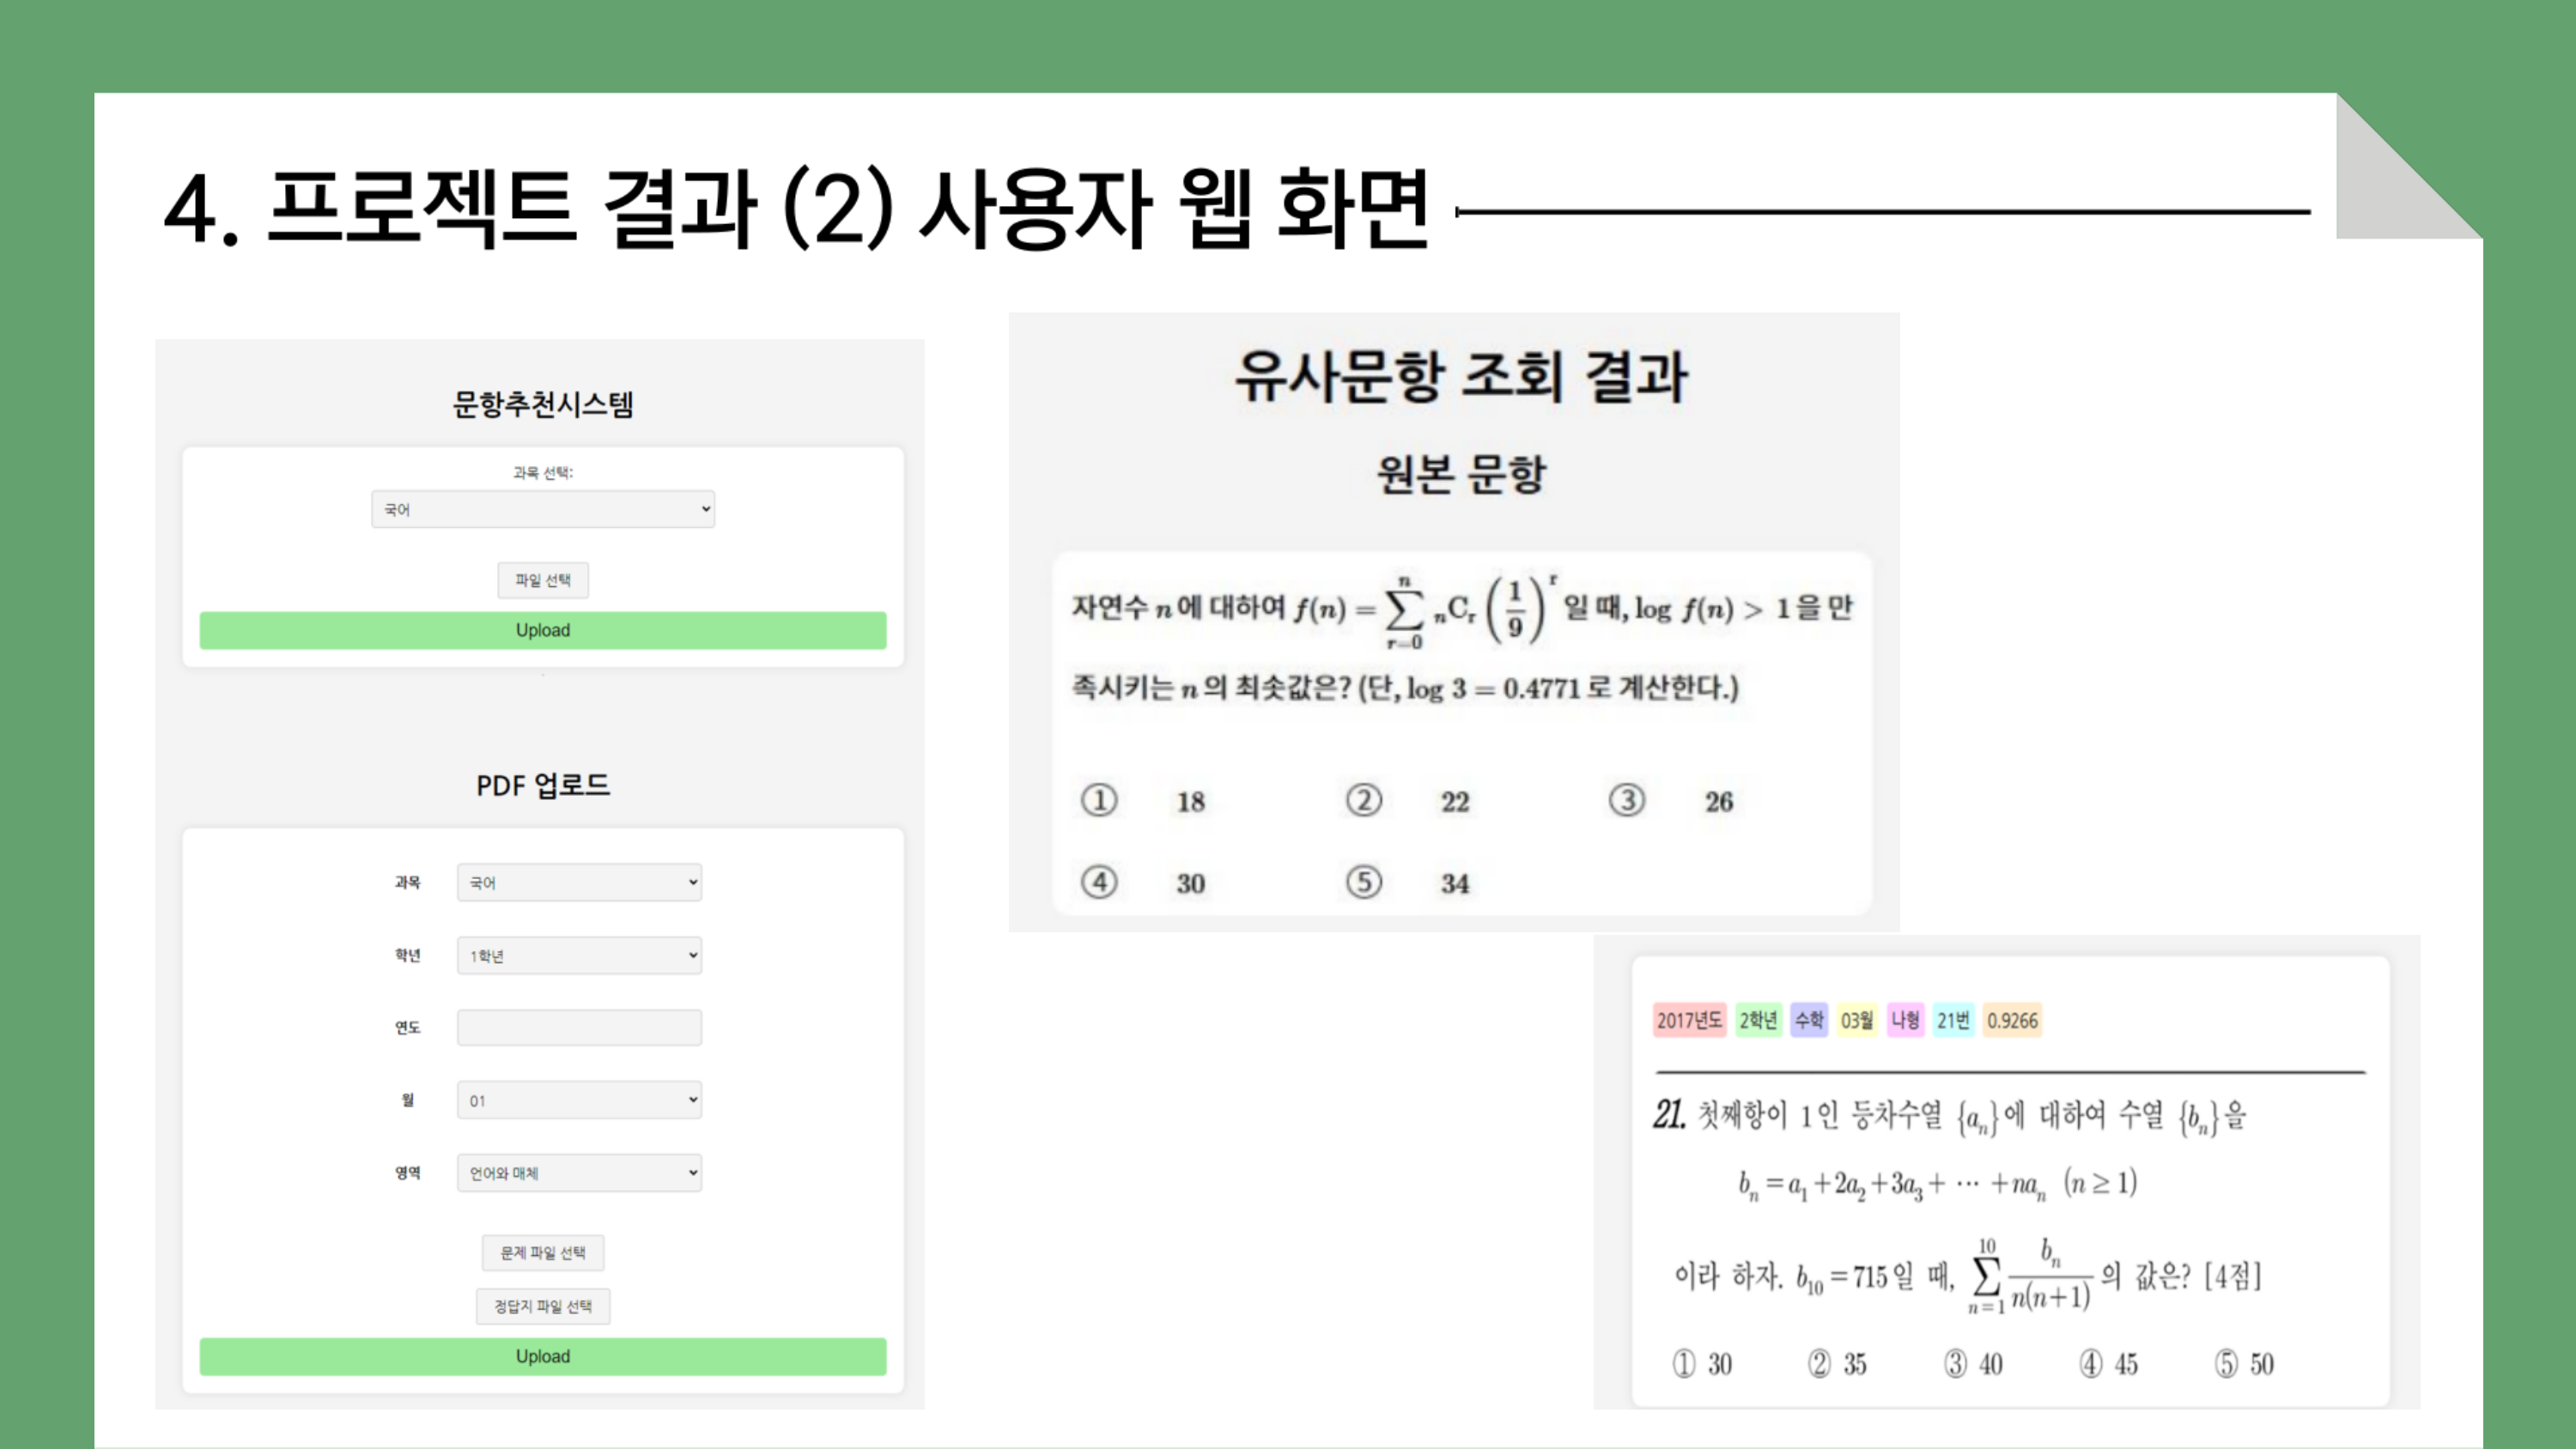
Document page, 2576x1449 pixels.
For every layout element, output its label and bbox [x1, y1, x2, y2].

picture [94, 93, 2483, 1449]
